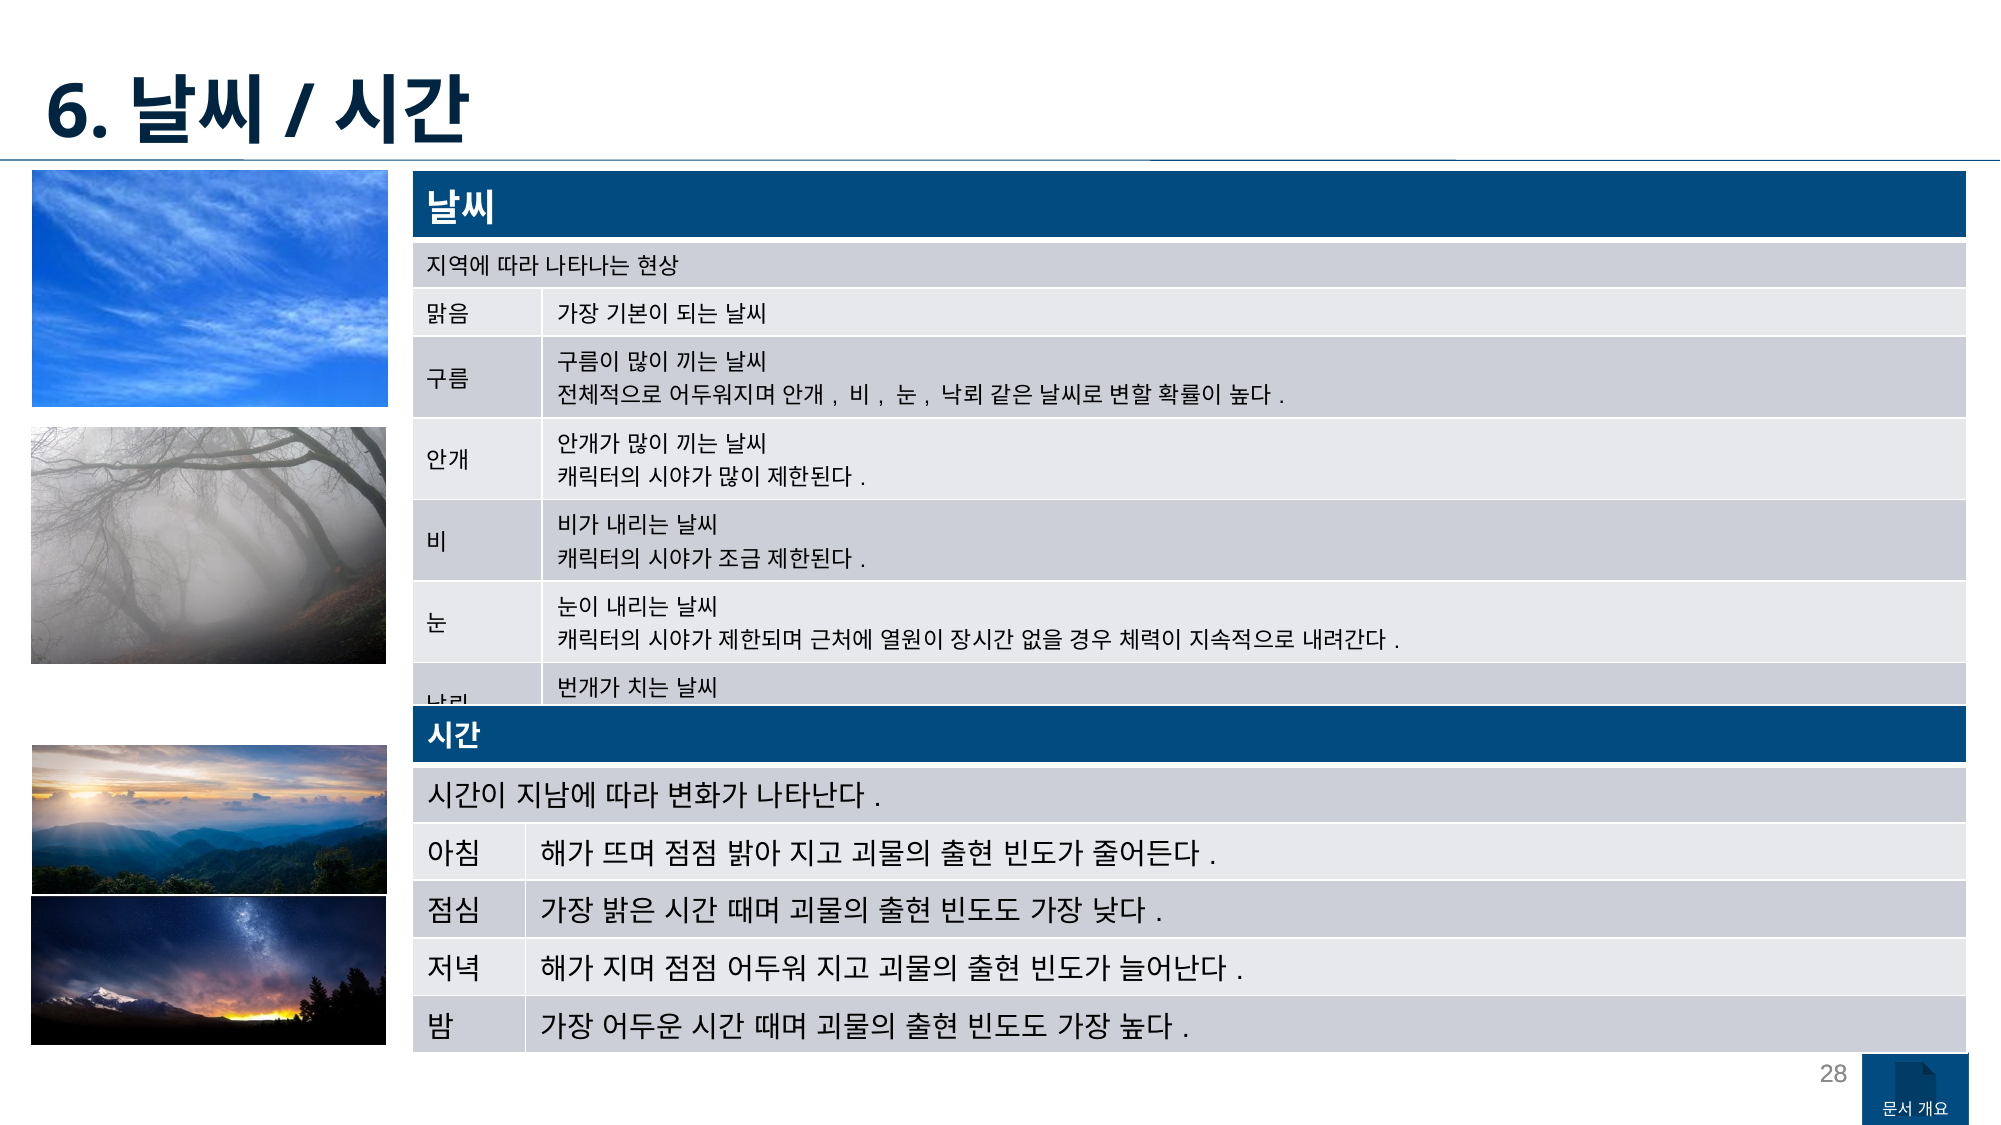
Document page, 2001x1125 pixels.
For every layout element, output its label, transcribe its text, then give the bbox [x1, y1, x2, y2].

table_header 날씨 [413, 171, 1966, 237]
table_cell 번개가 치는 날씨 주로 비, 눈이 내리는 경우 같이 나타나며 랜덤 구역에 강한 데미지를 주는 번개가 지속적으로 떨어진다. [543, 663, 1966, 704]
table_cell 안개 [413, 419, 541, 499]
table_cell 눈이 내리는 날씨 캐릭터의 시야가 제한되며 근처에 열원이 장시간 없을 경우 체력이 지속적으로 내려간다. [543, 582, 1966, 662]
table_cell 비가 내리는 날씨 캐릭터의 시야가 조금 제한된다. [543, 500, 1966, 580]
table_cell 낙뢰 [413, 663, 541, 704]
table_cell 해가 지며 점점 어두워 지고 괴물의 출현 빈도가 늘어난다. [526, 939, 1966, 995]
picture [32, 170, 388, 407]
table_cell 점심 [413, 881, 525, 937]
text_box 6.날씨/시간 [31, 54, 650, 159]
picture [32, 745, 387, 894]
picture [31, 896, 386, 1045]
table_cell 지역에 따라 나타나는 현상 [413, 243, 1966, 287]
text_box 28 [1412, 1054, 1861, 1103]
table_cell 해가 뜨며 점점 밝아 지고 괴물의 출현 빈도가 줄어든다. [526, 824, 1966, 879]
table_cell 시간이 지남에 따라 변화가 나타난다. [413, 768, 1966, 822]
picture [31, 427, 386, 664]
table_cell 밤 [413, 996, 525, 1052]
table_cell 저녁 [413, 939, 525, 995]
table_cell 구름이 많이 끼는 날씨 전체적으로 어두워지며 안개, 비, 눈, 낙뢰 같은 날씨로 변할 확률이 높다. [543, 337, 1966, 417]
table_cell 가장 밝은 시간 때며 괴물의 출현 빈도도 가장 낮다. [526, 881, 1966, 937]
table_cell 비 [413, 500, 541, 580]
table_cell 안개가 많이 끼는 날씨 캐릭터의 시야가 많이 제한된다. [543, 419, 1966, 499]
table_header 시간 [413, 706, 1966, 762]
table_cell 가장 기본이 되는 날씨 [543, 289, 1966, 335]
table_cell 눈 [413, 582, 541, 662]
text_box 문서 개요 [1861, 1052, 1970, 1125]
table_cell 맑음 [413, 289, 541, 335]
table_cell 아침 [413, 824, 525, 879]
table_cell 구름 [413, 337, 541, 417]
table_cell 가장 어두운 시간 때며 괴물의 출현 빈도도 가장 높다. [526, 996, 1966, 1052]
